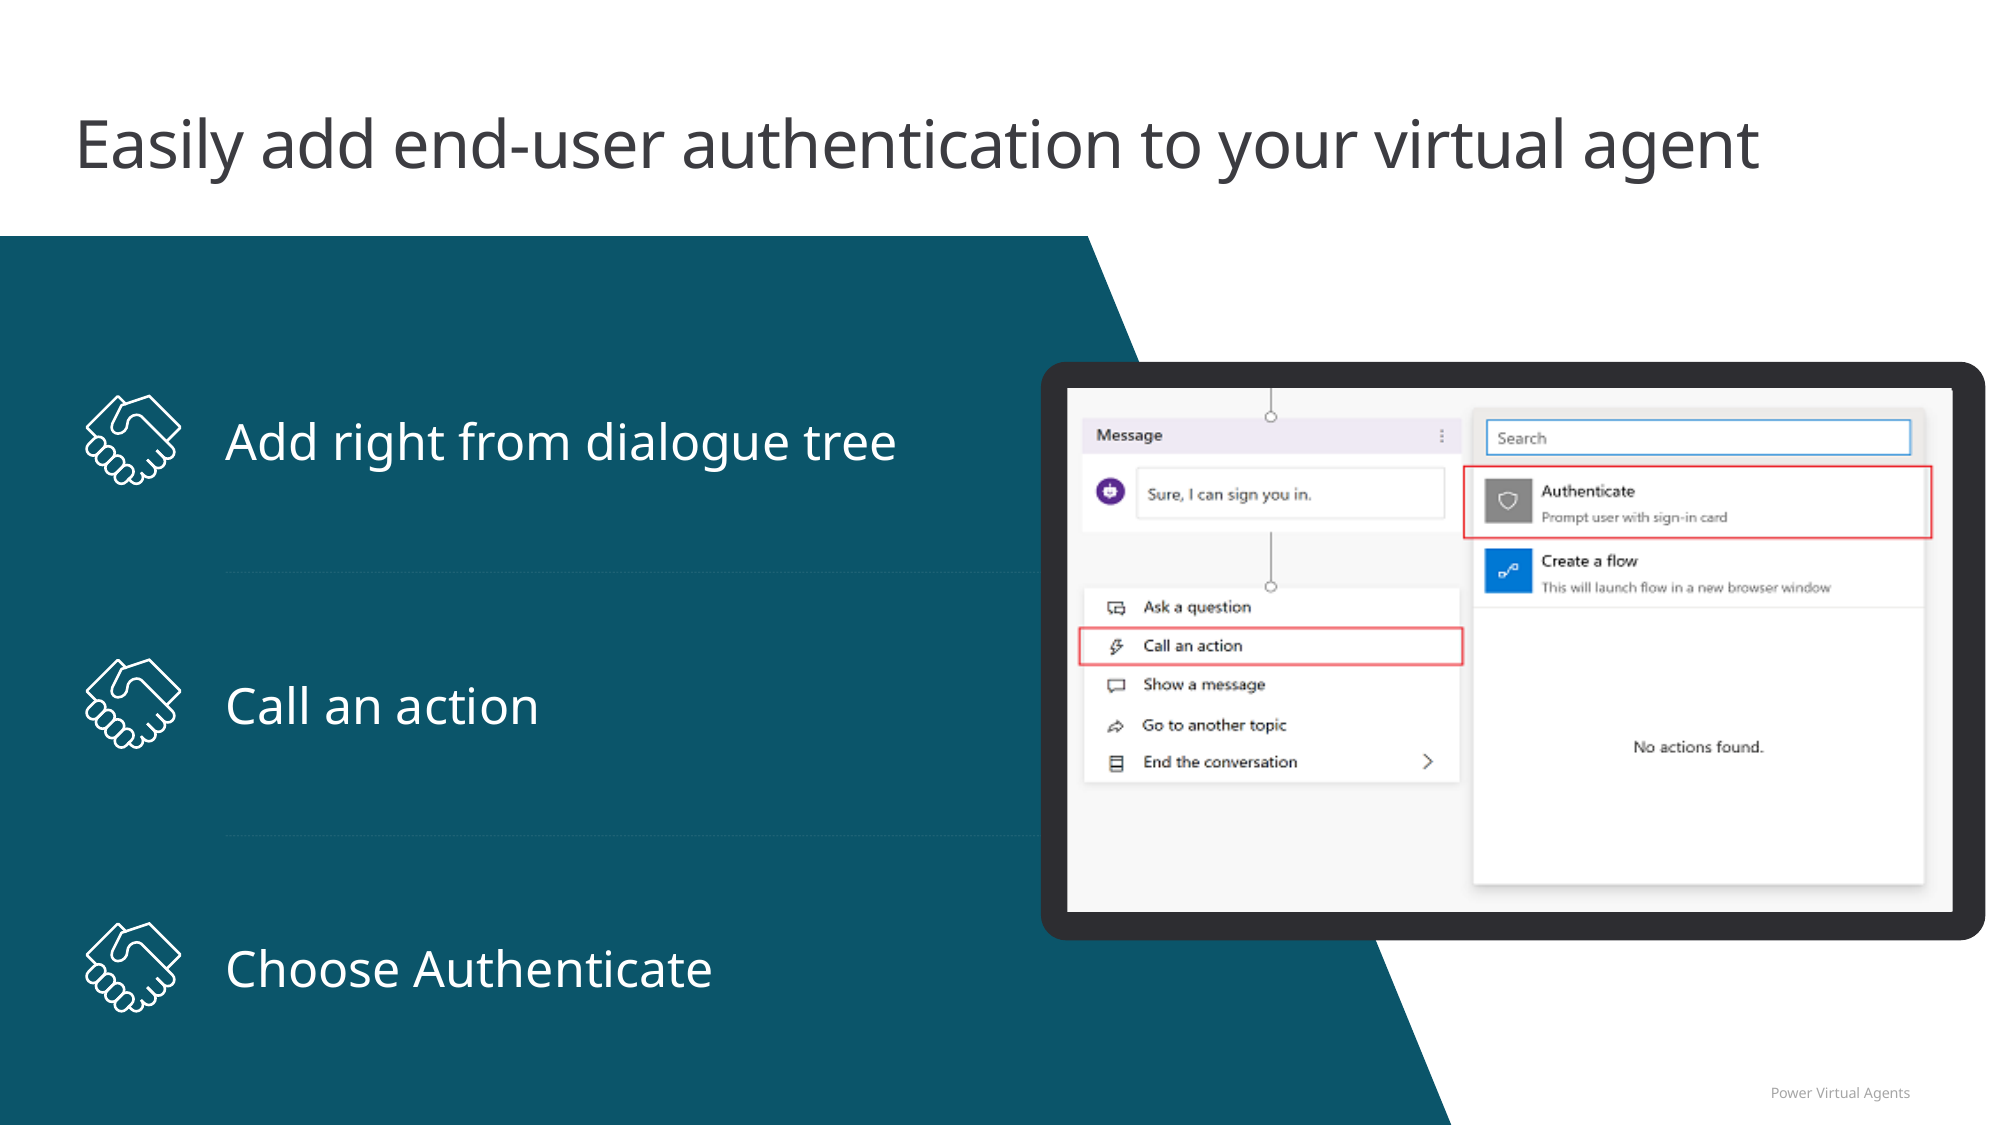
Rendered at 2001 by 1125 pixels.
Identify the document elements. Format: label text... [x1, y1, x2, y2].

title Easily add end-user authentication to your virtual agent [74, 101, 1930, 183]
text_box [85, 395, 1160, 1013]
text_box [0, 235, 1452, 1125]
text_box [1040, 361, 1986, 941]
